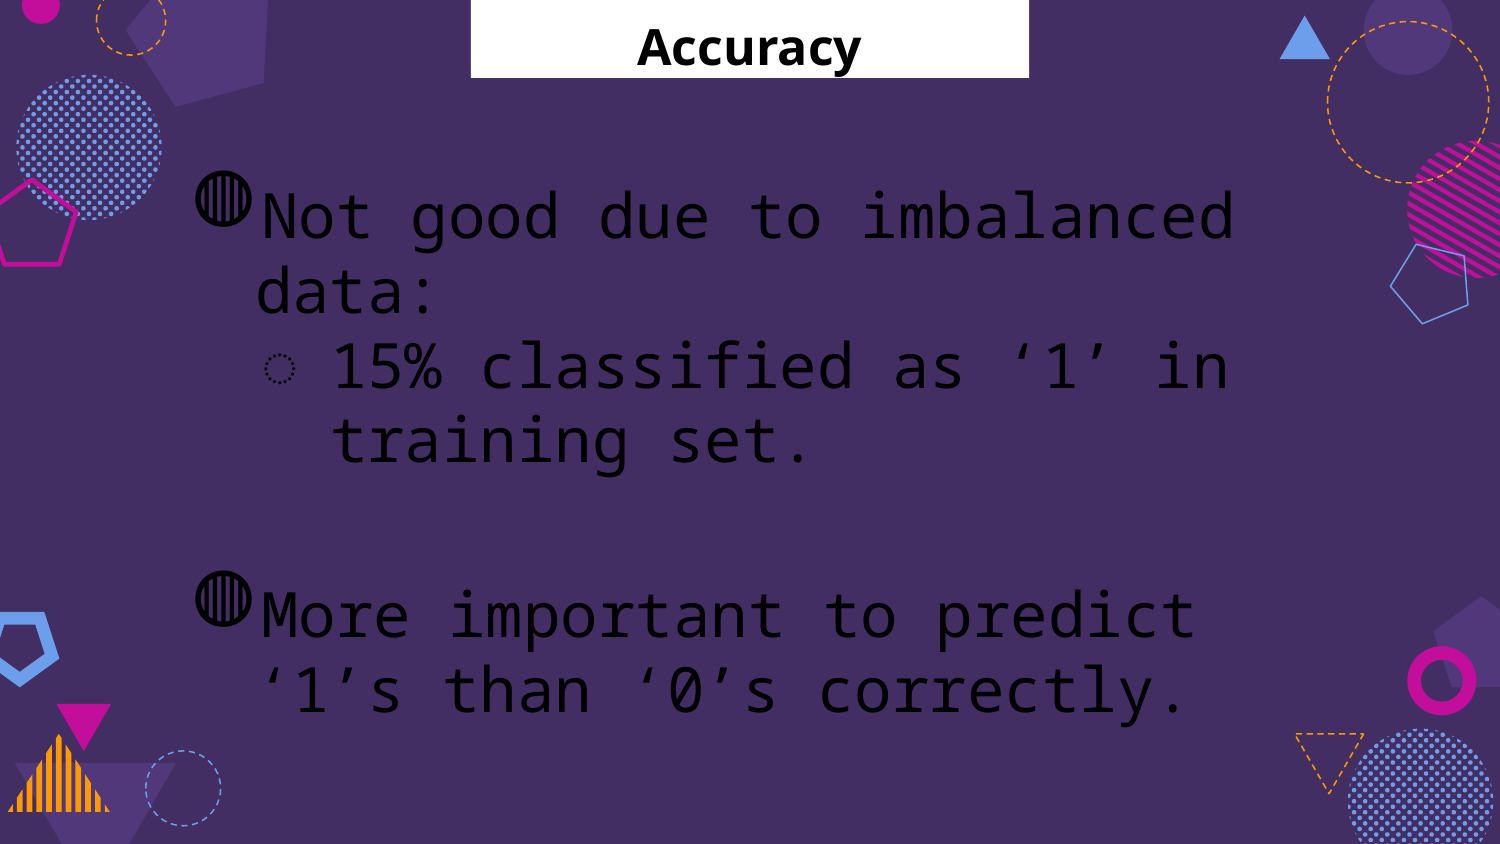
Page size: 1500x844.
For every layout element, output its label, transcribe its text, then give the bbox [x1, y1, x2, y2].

text_box Accuracy [470, 0, 1030, 78]
list Not good due to imbalanced data: 15% classified as ‘1’ in training set. More important to predict ‘1’s than ‘0’s correctly. [164, 160, 1336, 745]
